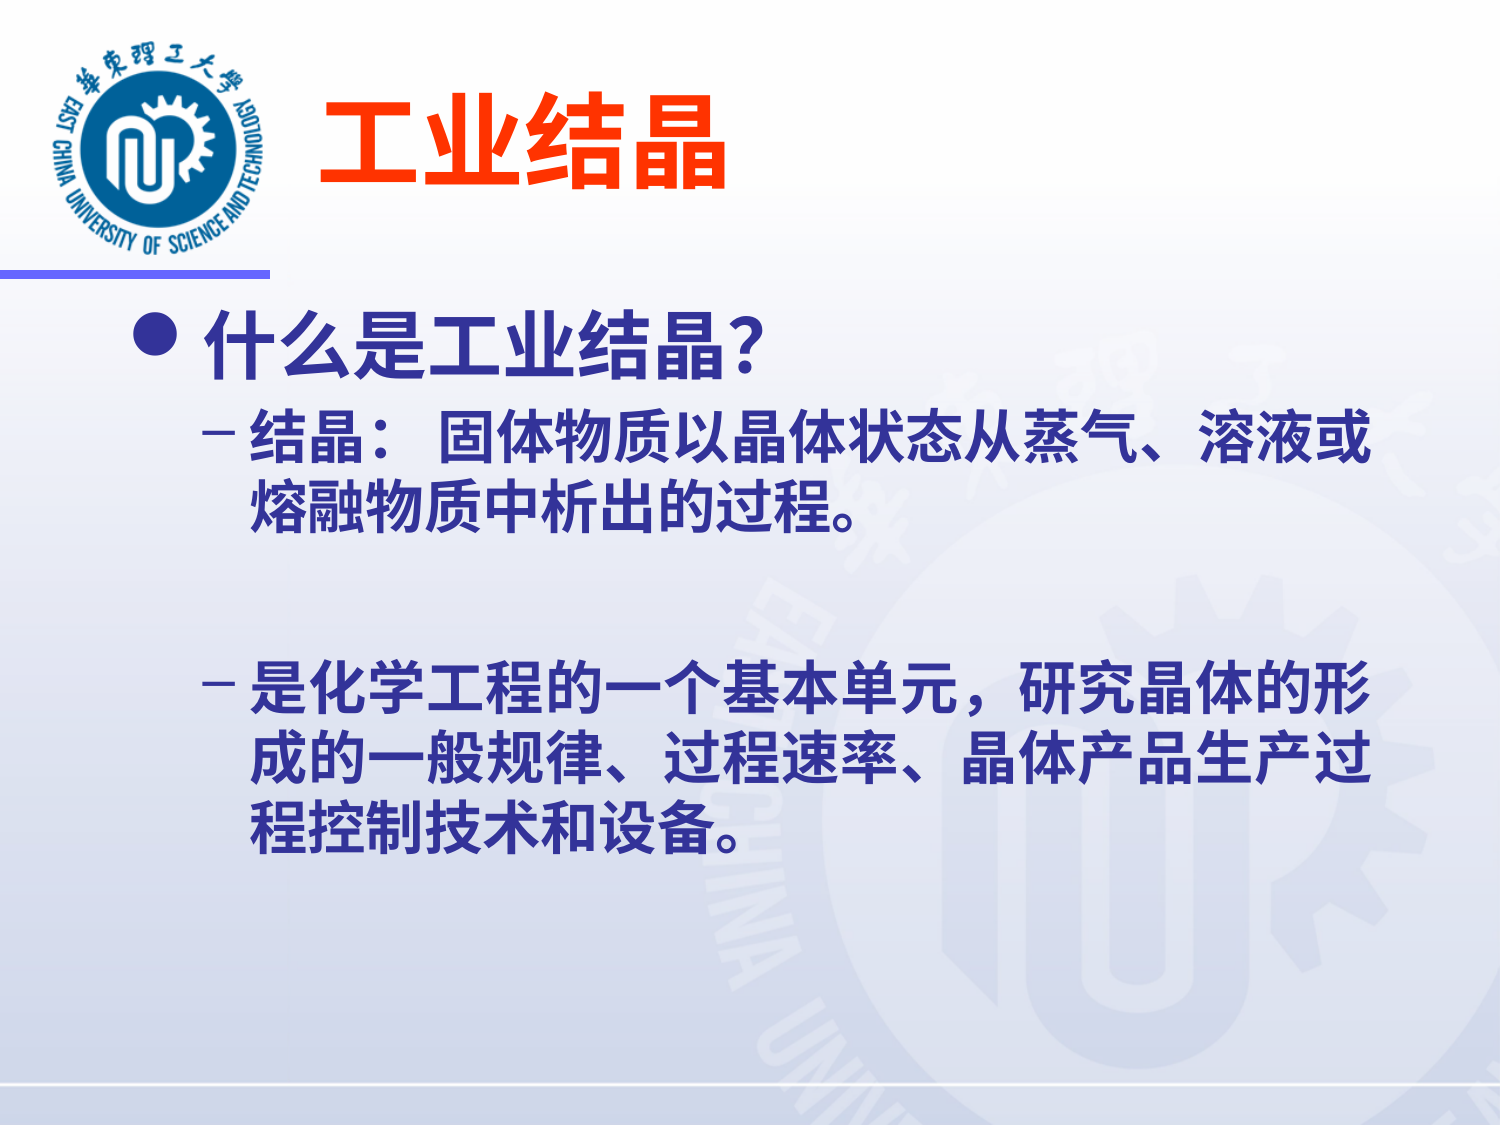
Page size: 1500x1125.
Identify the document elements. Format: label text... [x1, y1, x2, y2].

list 什么是工业结晶？ 结晶： 固体物质以晶体状态从蒸气、溶液或熔融物质中析出的过程。 是化学工程的一个基本单元，研究晶体的形成的一般规律、过程速率、晶体产品生产过程控制技术和设备。 [112, 290, 1388, 1000]
title 工业结晶 [301, 45, 1425, 233]
picture [0, 0, 1500, 1125]
